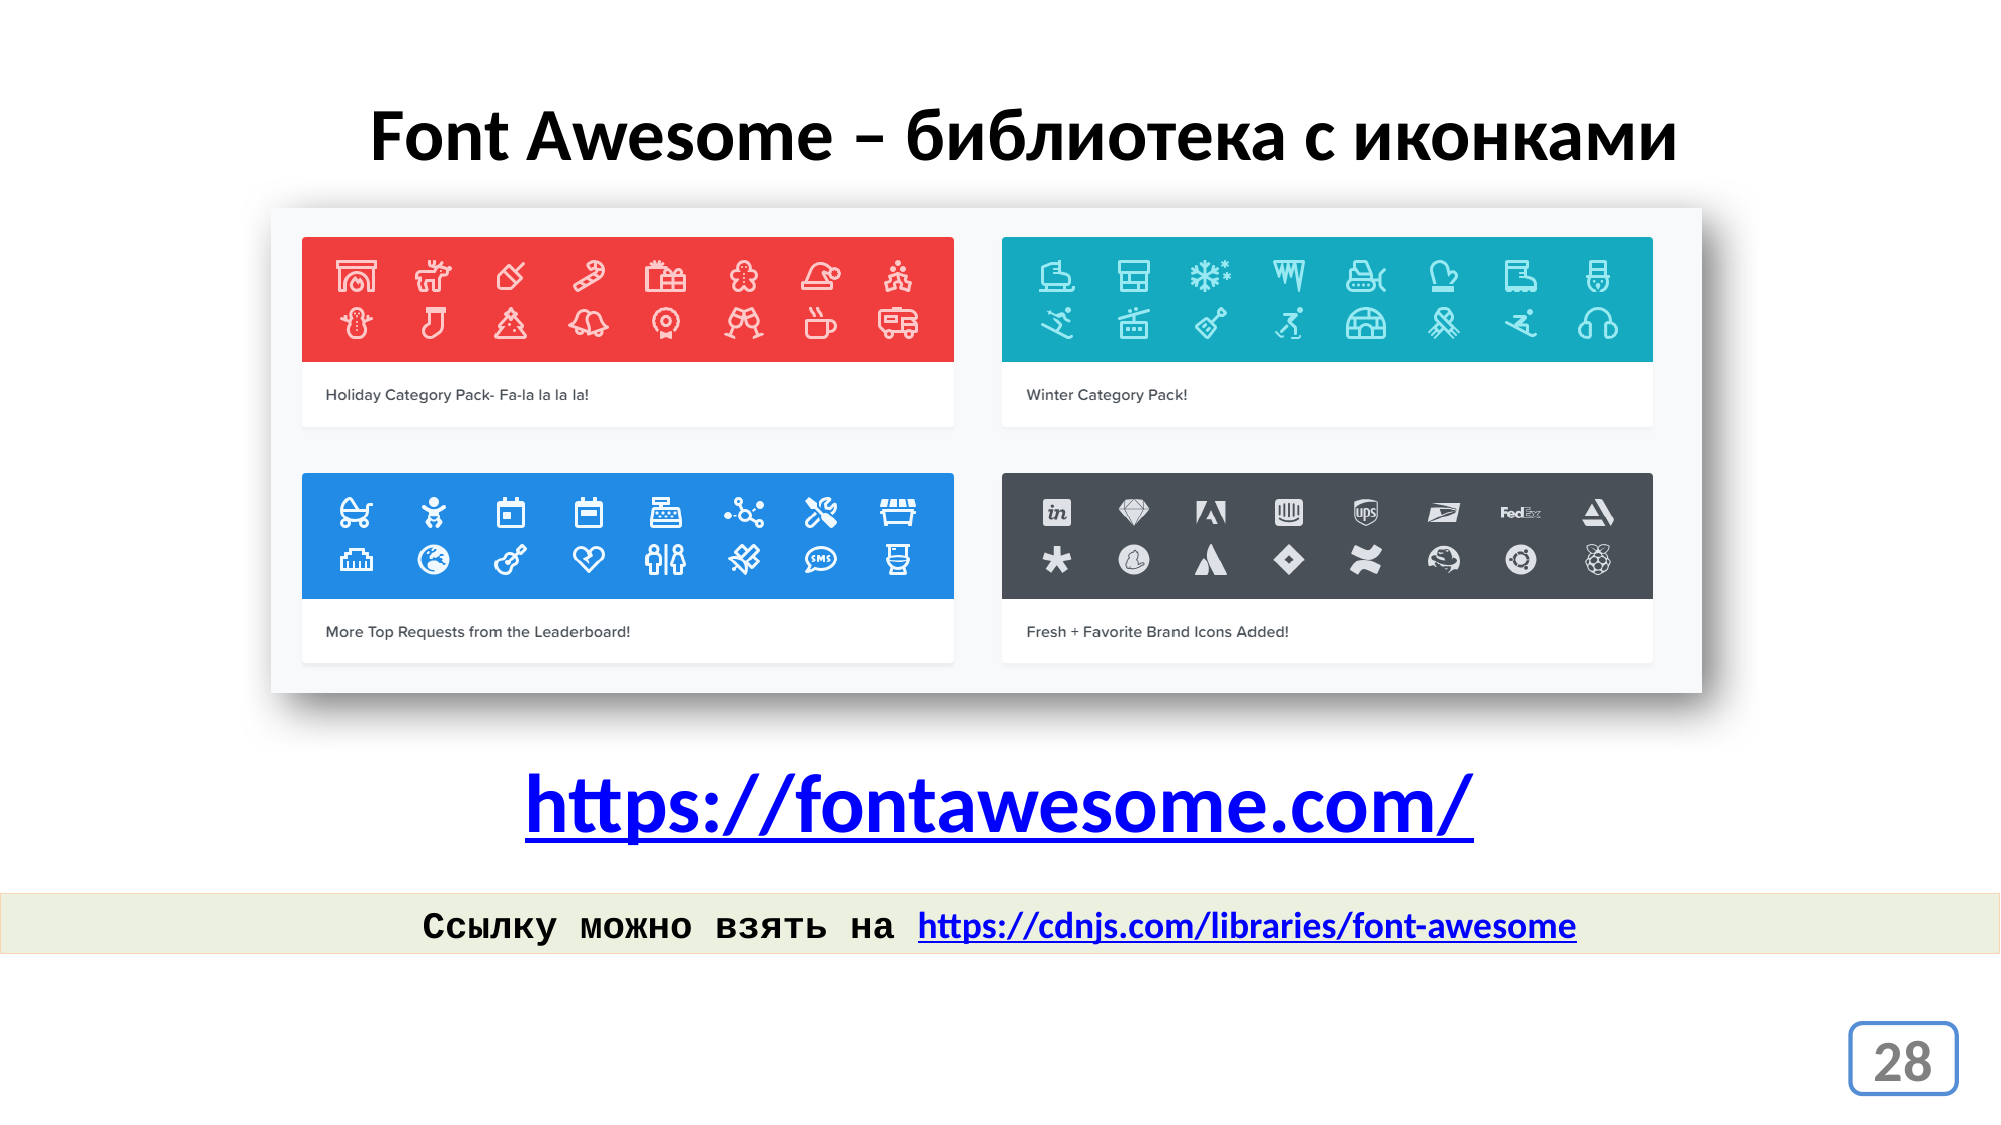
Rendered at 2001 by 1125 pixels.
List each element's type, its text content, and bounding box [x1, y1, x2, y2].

text_box Font Awesome – библиотека с иконками [356, 78, 1696, 183]
text_box 28 [1848, 1021, 1959, 1097]
picture [270, 207, 1702, 693]
text_box Ссылку можно взять на https://cdnjs.com/libraries/font-awesome [0, 893, 2000, 954]
text_box https://fontawesome.com/ [510, 741, 1489, 857]
